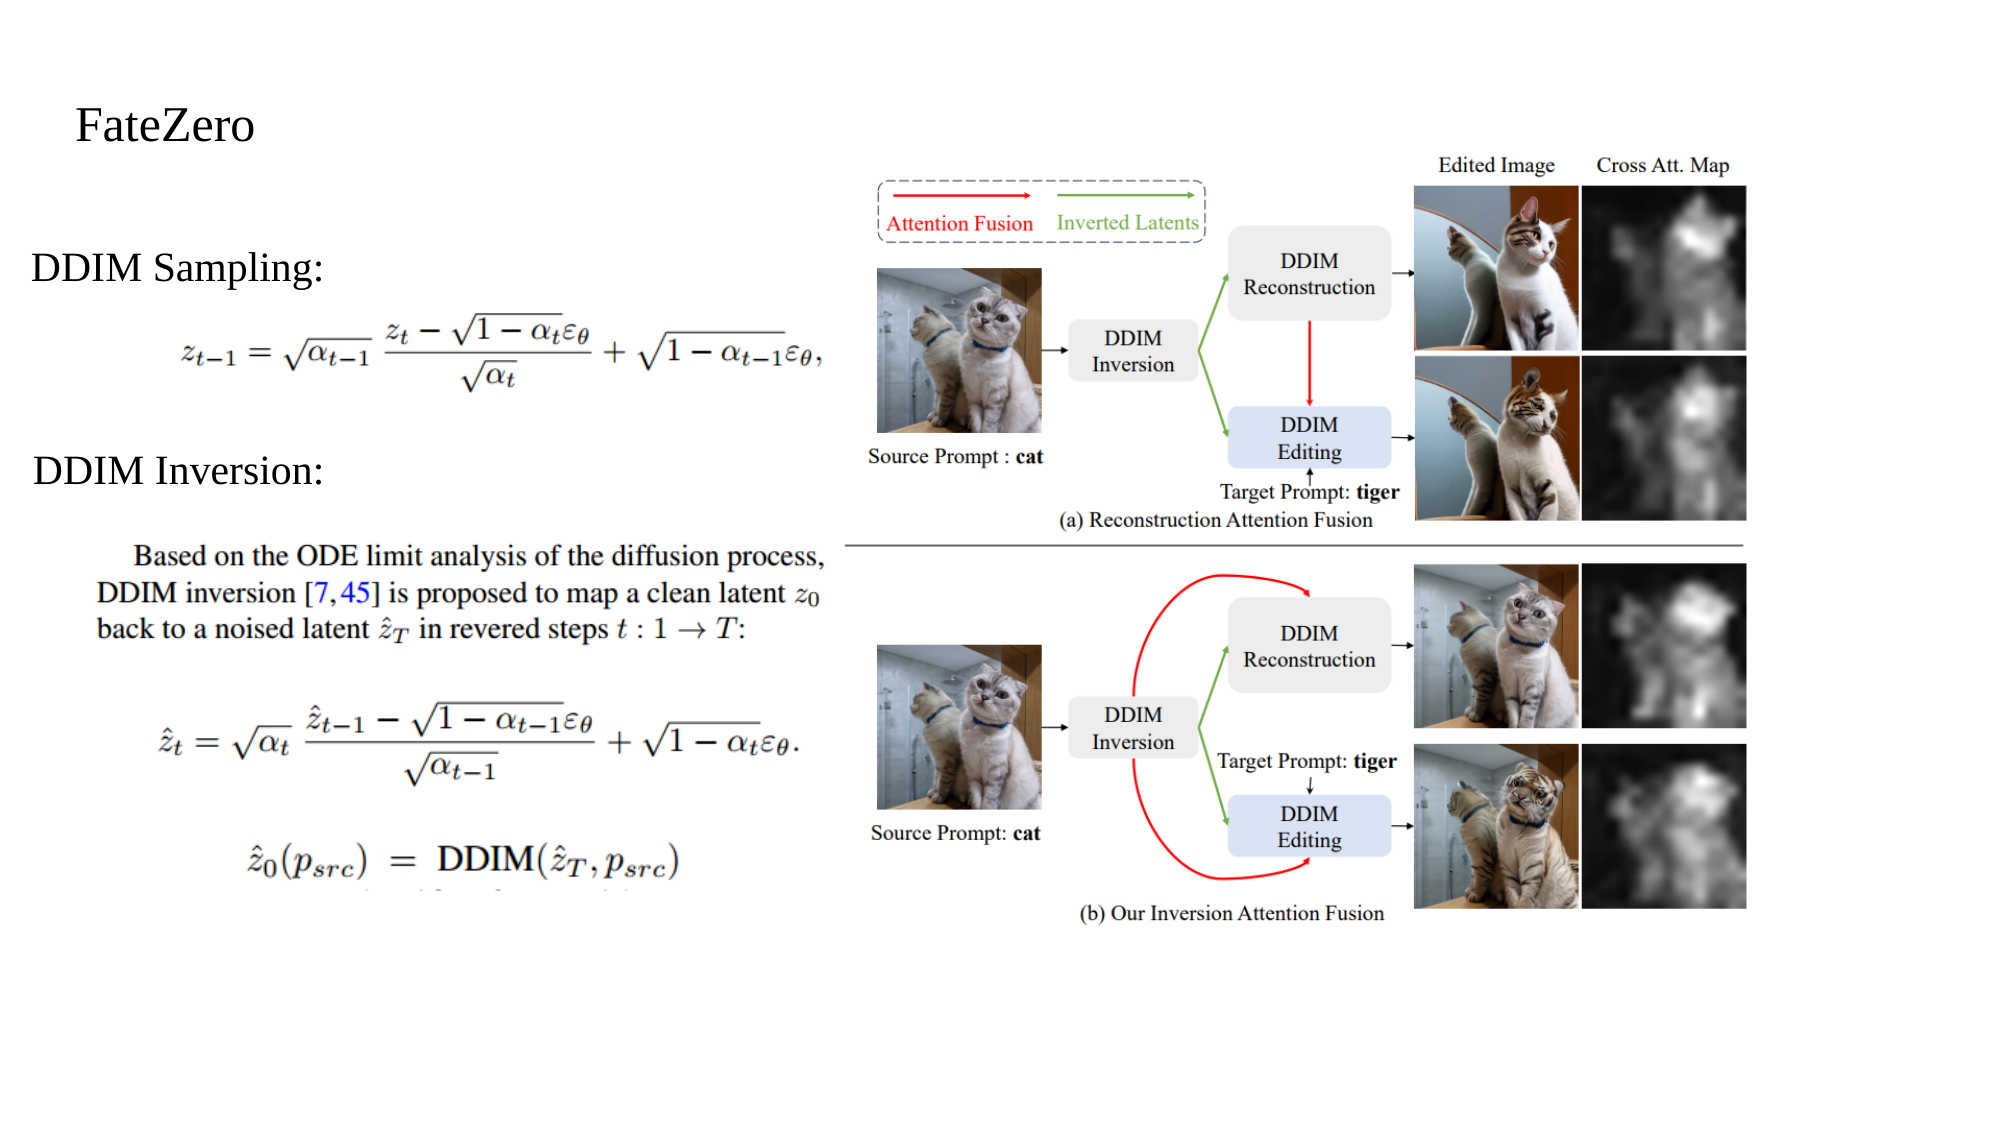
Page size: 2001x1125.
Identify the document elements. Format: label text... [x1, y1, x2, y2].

picture [236, 829, 686, 891]
text_box DDIM Sampling: [16, 232, 340, 298]
picture [79, 121, 1783, 939]
text_box DDIM Inversion: [18, 435, 340, 501]
text_box FateZero [60, 83, 271, 159]
picture [131, 292, 822, 414]
